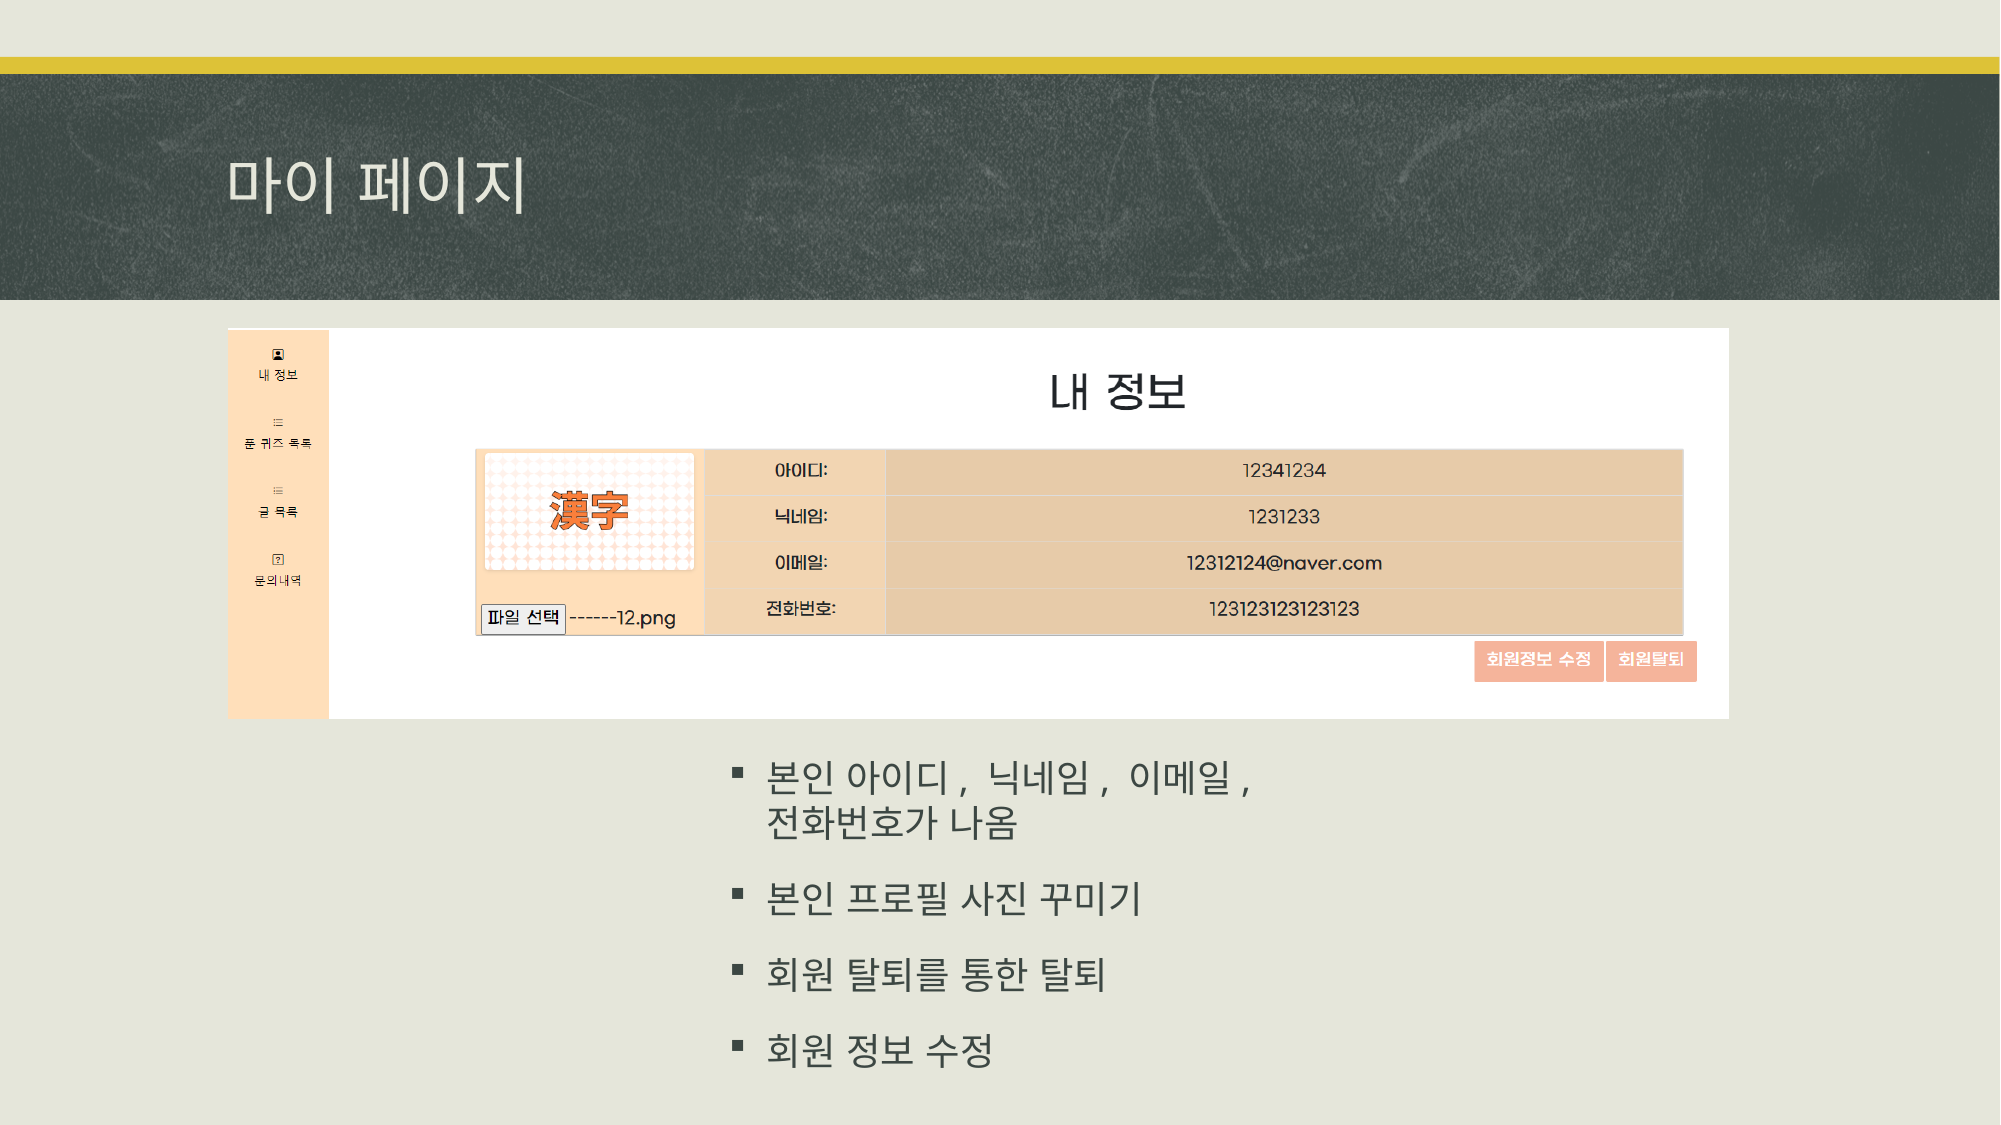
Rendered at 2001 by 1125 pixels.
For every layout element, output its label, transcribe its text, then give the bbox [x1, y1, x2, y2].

title 마이 페이지 [210, 76, 1790, 300]
picture [228, 328, 1729, 719]
list 본인 아이디, 닉네임, 이메일, 전화번호가 나옴 본인 프로필 사진 꾸미기 회원 탈퇴를 통한 탈퇴 회원 정보 수정 [714, 747, 1355, 1125]
picture [0, 74, 2000, 300]
